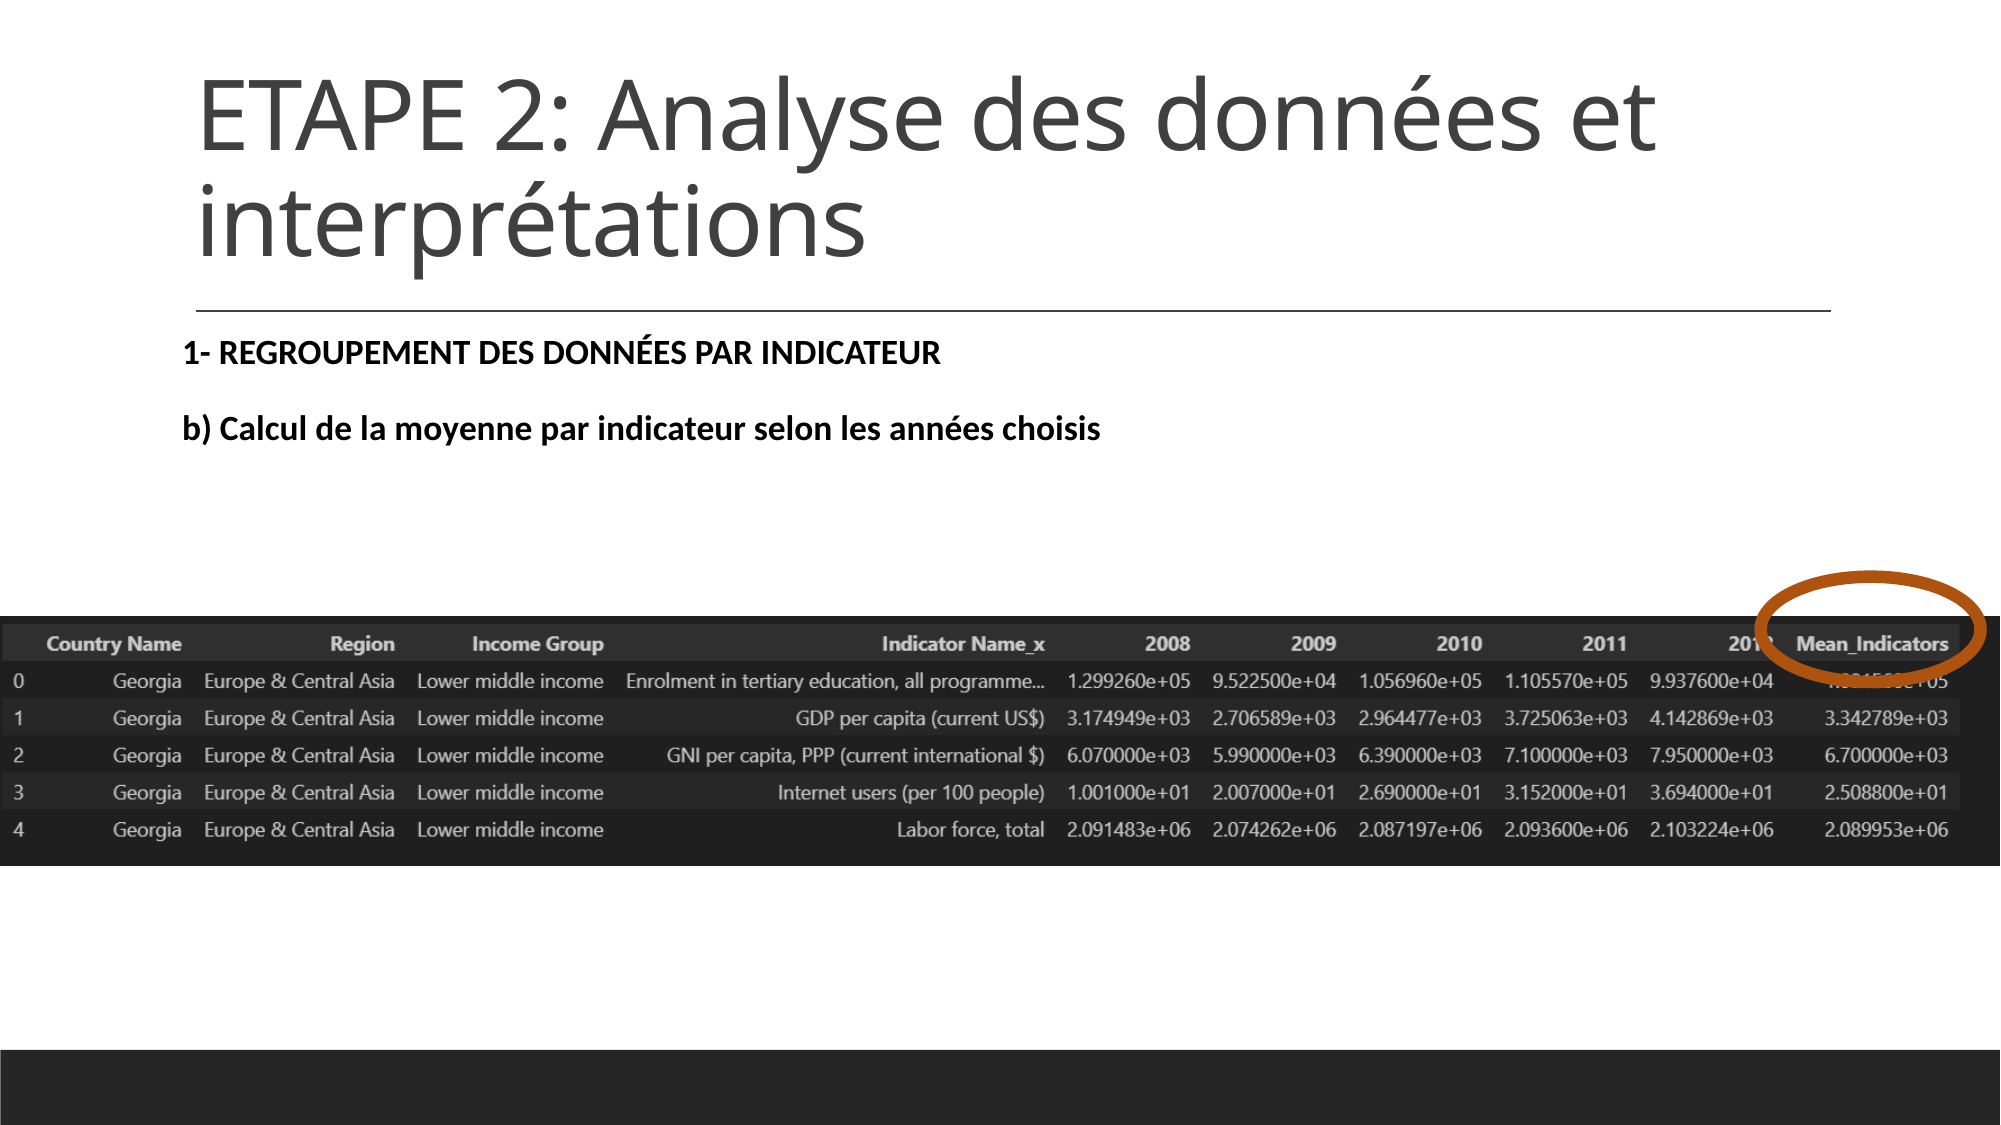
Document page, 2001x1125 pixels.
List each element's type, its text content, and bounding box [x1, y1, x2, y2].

text_box [1765, 575, 1976, 611]
title ETAPE 2: Analyse des données et interprétations [180, 47, 1830, 285]
text_box 1- Regroupement des données par indicateur b) Calcul de la moyenne par indicateur selon les années choisis [167, 325, 1141, 447]
picture [0, 615, 2000, 866]
